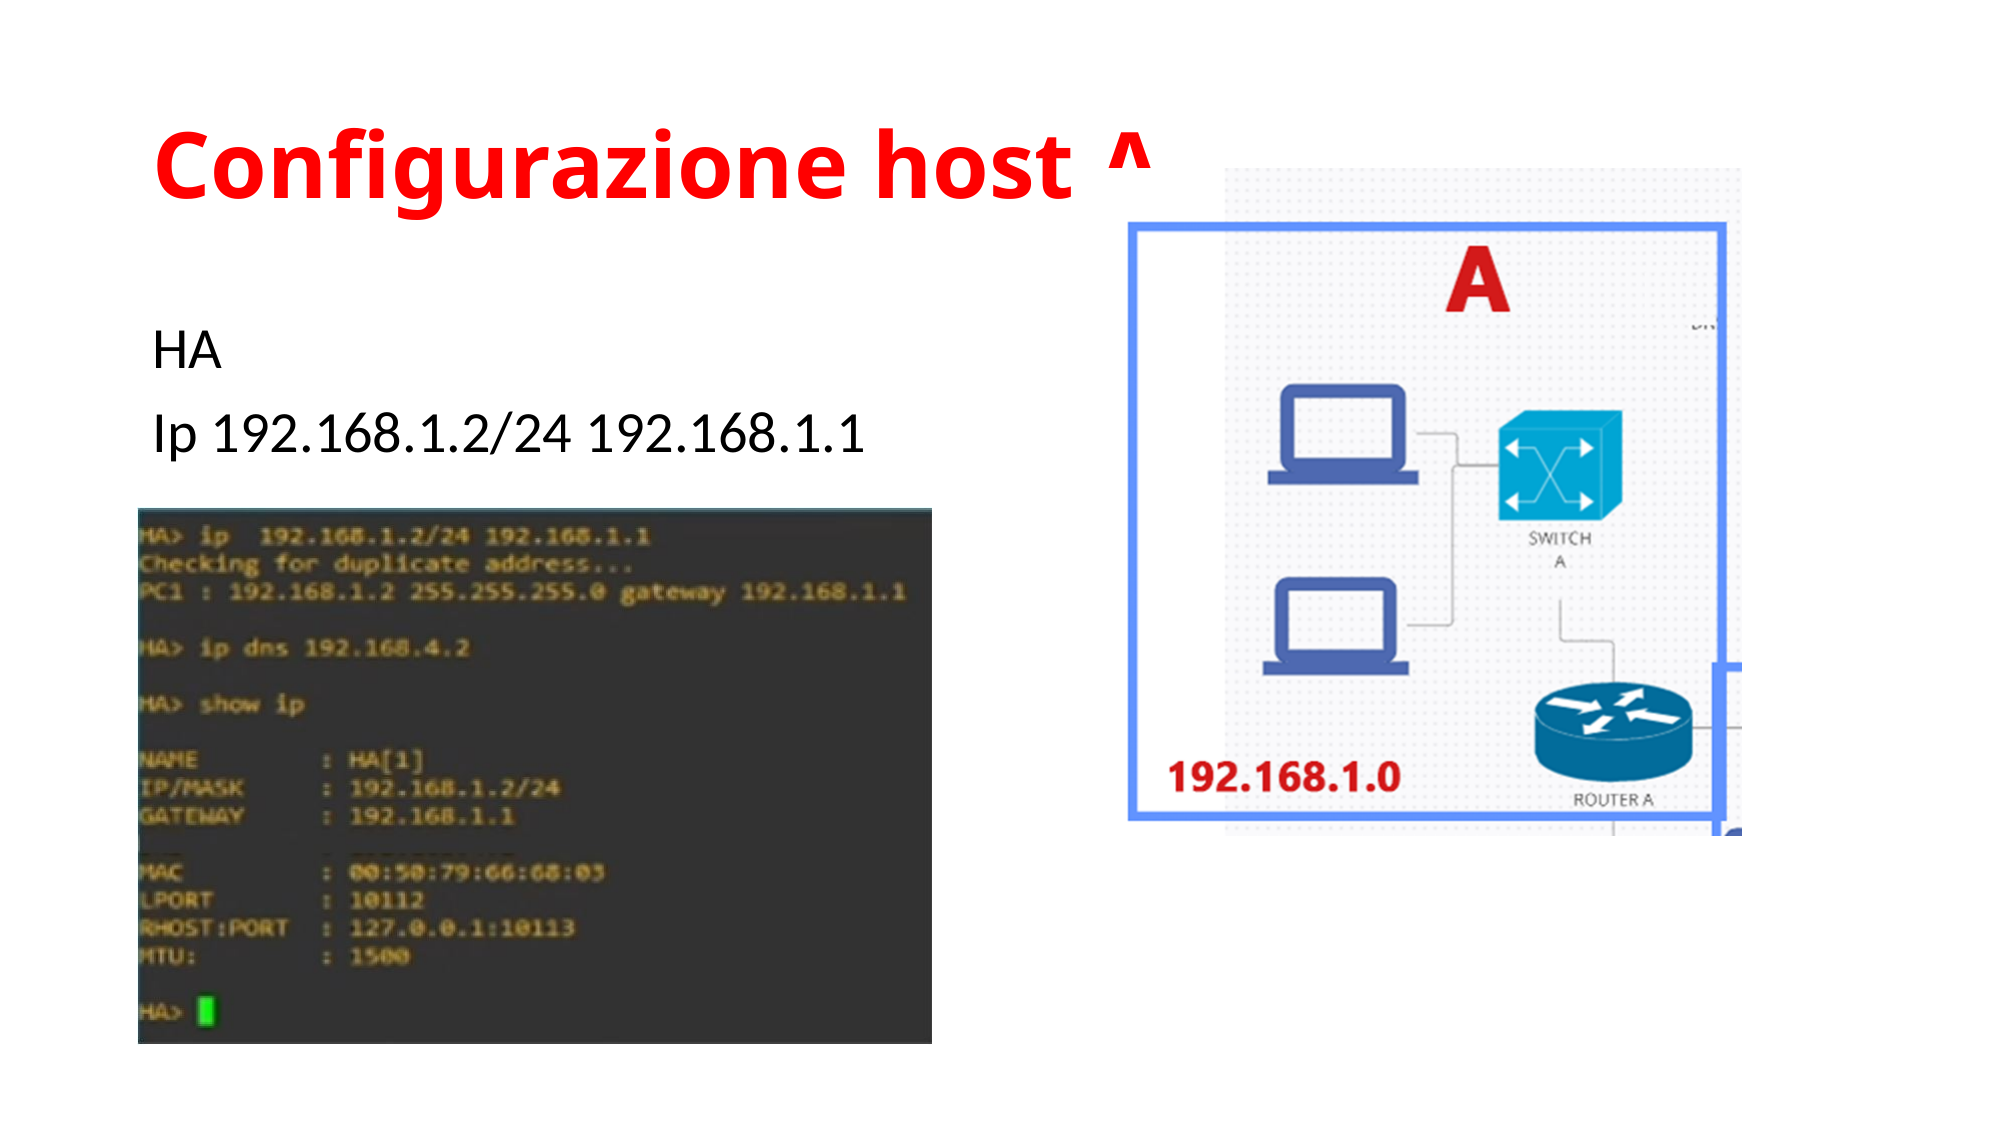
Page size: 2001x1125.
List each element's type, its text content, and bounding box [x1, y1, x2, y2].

title Configurazione host A [137, 59, 1863, 278]
picture [1092, 168, 1742, 836]
list HA Ip 192.168.1.2/24 192.168.1.1 [137, 310, 1863, 1025]
picture [137, 507, 932, 1046]
